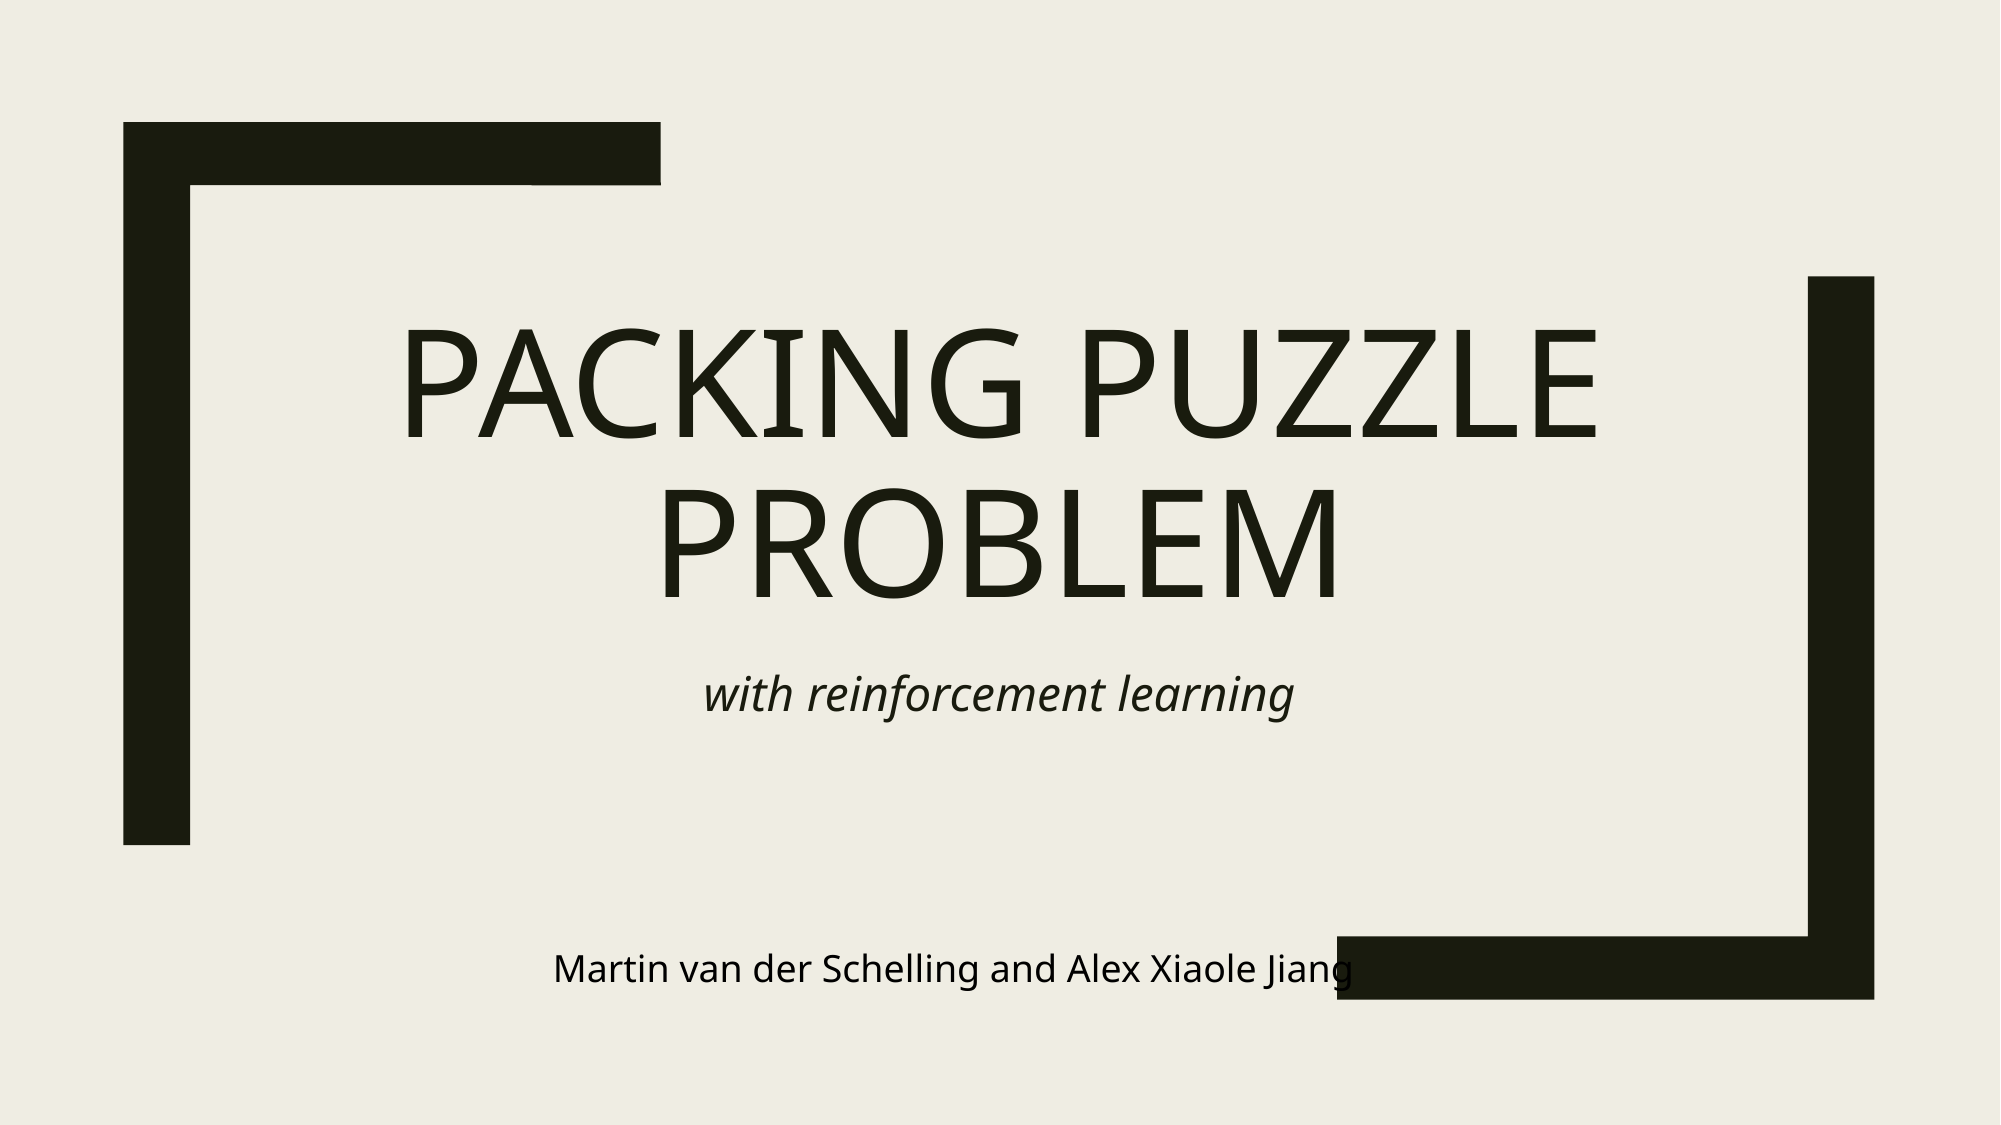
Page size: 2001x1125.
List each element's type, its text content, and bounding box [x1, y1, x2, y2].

subtitle with reinforcement learning [439, 649, 1561, 736]
title Packing puzzle problem [314, 293, 1686, 638]
text_box Martin van der Schelling and Alex Xiaole Jiang [538, 937, 1370, 998]
